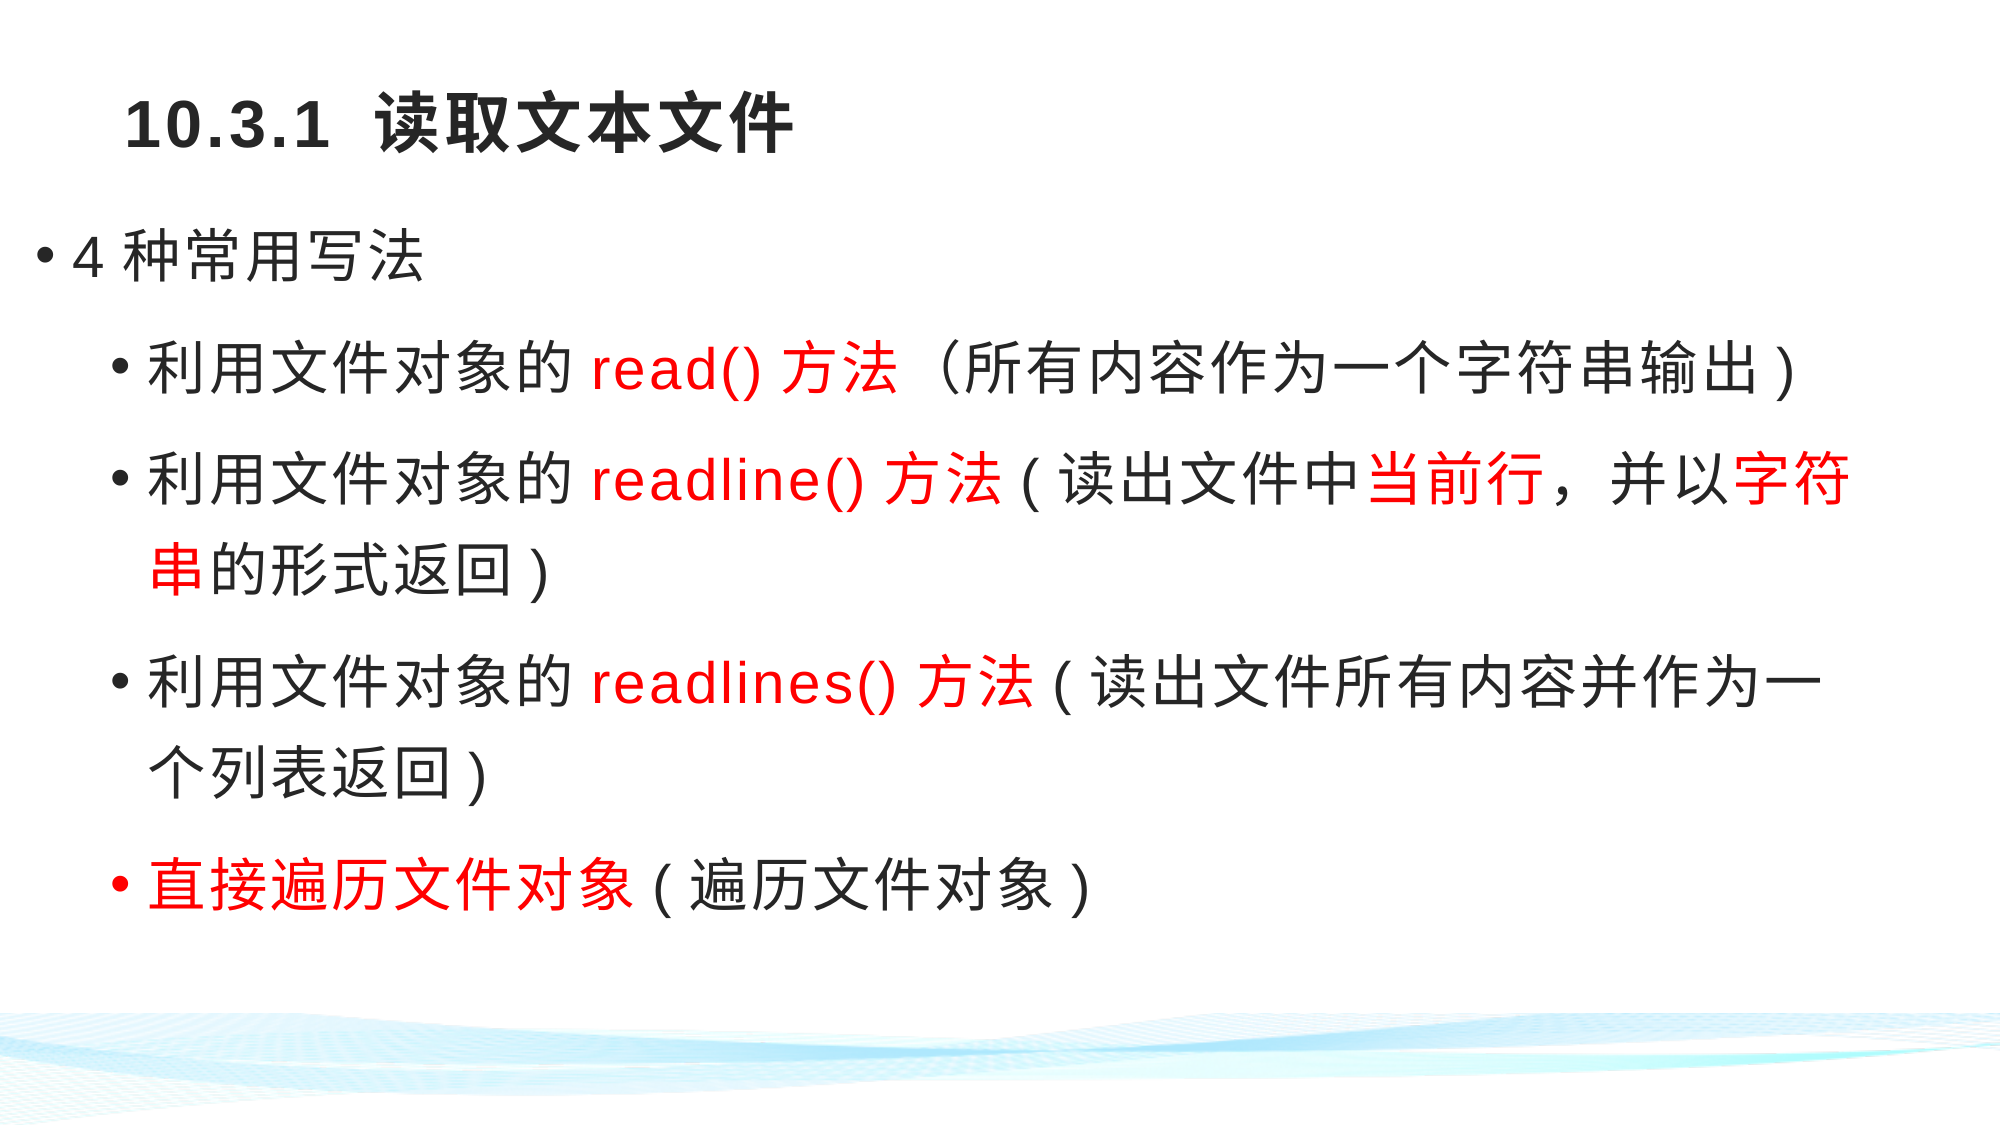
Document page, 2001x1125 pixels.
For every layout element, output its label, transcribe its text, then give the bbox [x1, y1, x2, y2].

title 10.3.1 读取文本文件 [109, 72, 1891, 190]
picture [0, 1013, 2000, 1125]
list 4种常用写法 利用文件对象的read()方法（所有内容作为一个字符串输出) 利用文件对象的readline()方法(读出文件中当前行，并以字符串的形式返回) 利用文件对象的readlines()方法(读出文件所有内容并作为一个列表返回) 直接遍历文件对象(遍历文件对象) [20, 190, 1891, 1041]
